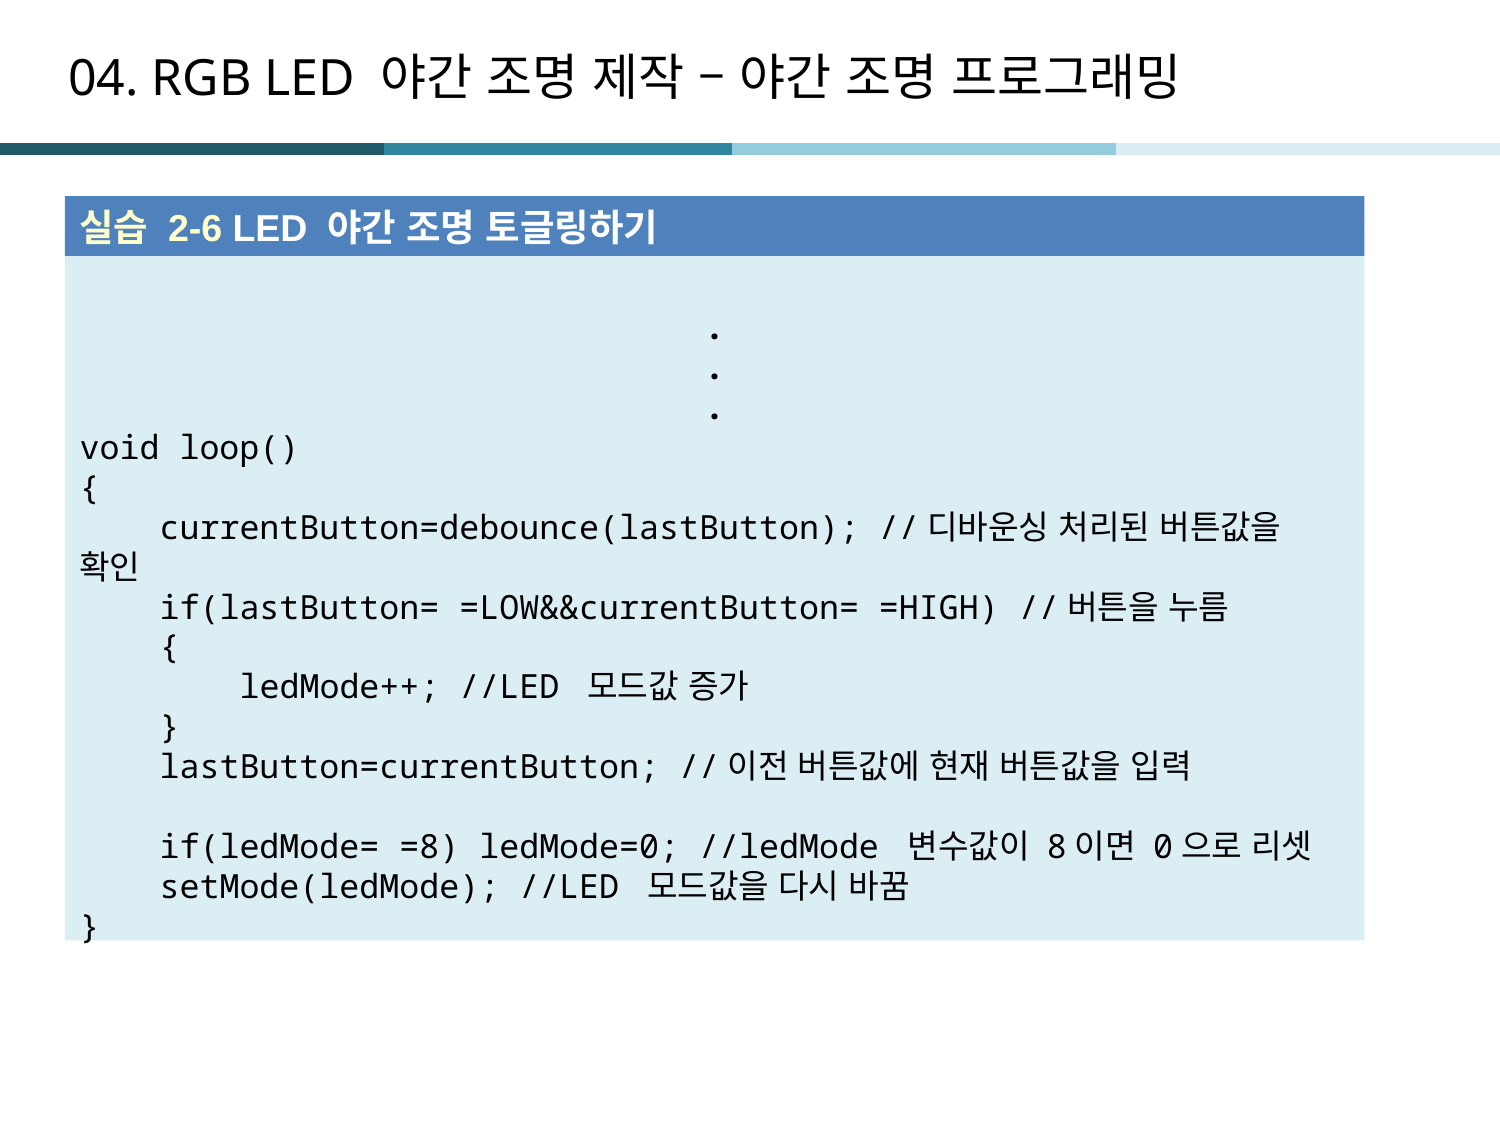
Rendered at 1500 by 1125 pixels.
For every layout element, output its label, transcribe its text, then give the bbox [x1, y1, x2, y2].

text_box . . . void loop() { currentButton=debounce(lastButton); //디바운싱 처리된 버튼값을 확인 if(lastButton= =LOW&&currentButton= =HIGH) //버튼을 누름 { ledMode++; //LED 모드값 증가 } lastButton=currentButton; //이전 버튼값에 현재 버튼값을 입력 if(ledMode= =8) ledMode=0; //ledMode 변수값이 8이면 0으로 리셋 setMode(ledMode); //LED 모드값을 다시 바꿈 } [64, 256, 1365, 941]
text_box 실습 2-6 LED 야간 조명 토글링하기 [64, 196, 1365, 256]
title 04. RGB LED 야간 조명 제작 – 야간 조명 프로그래밍 [53, 30, 1365, 121]
